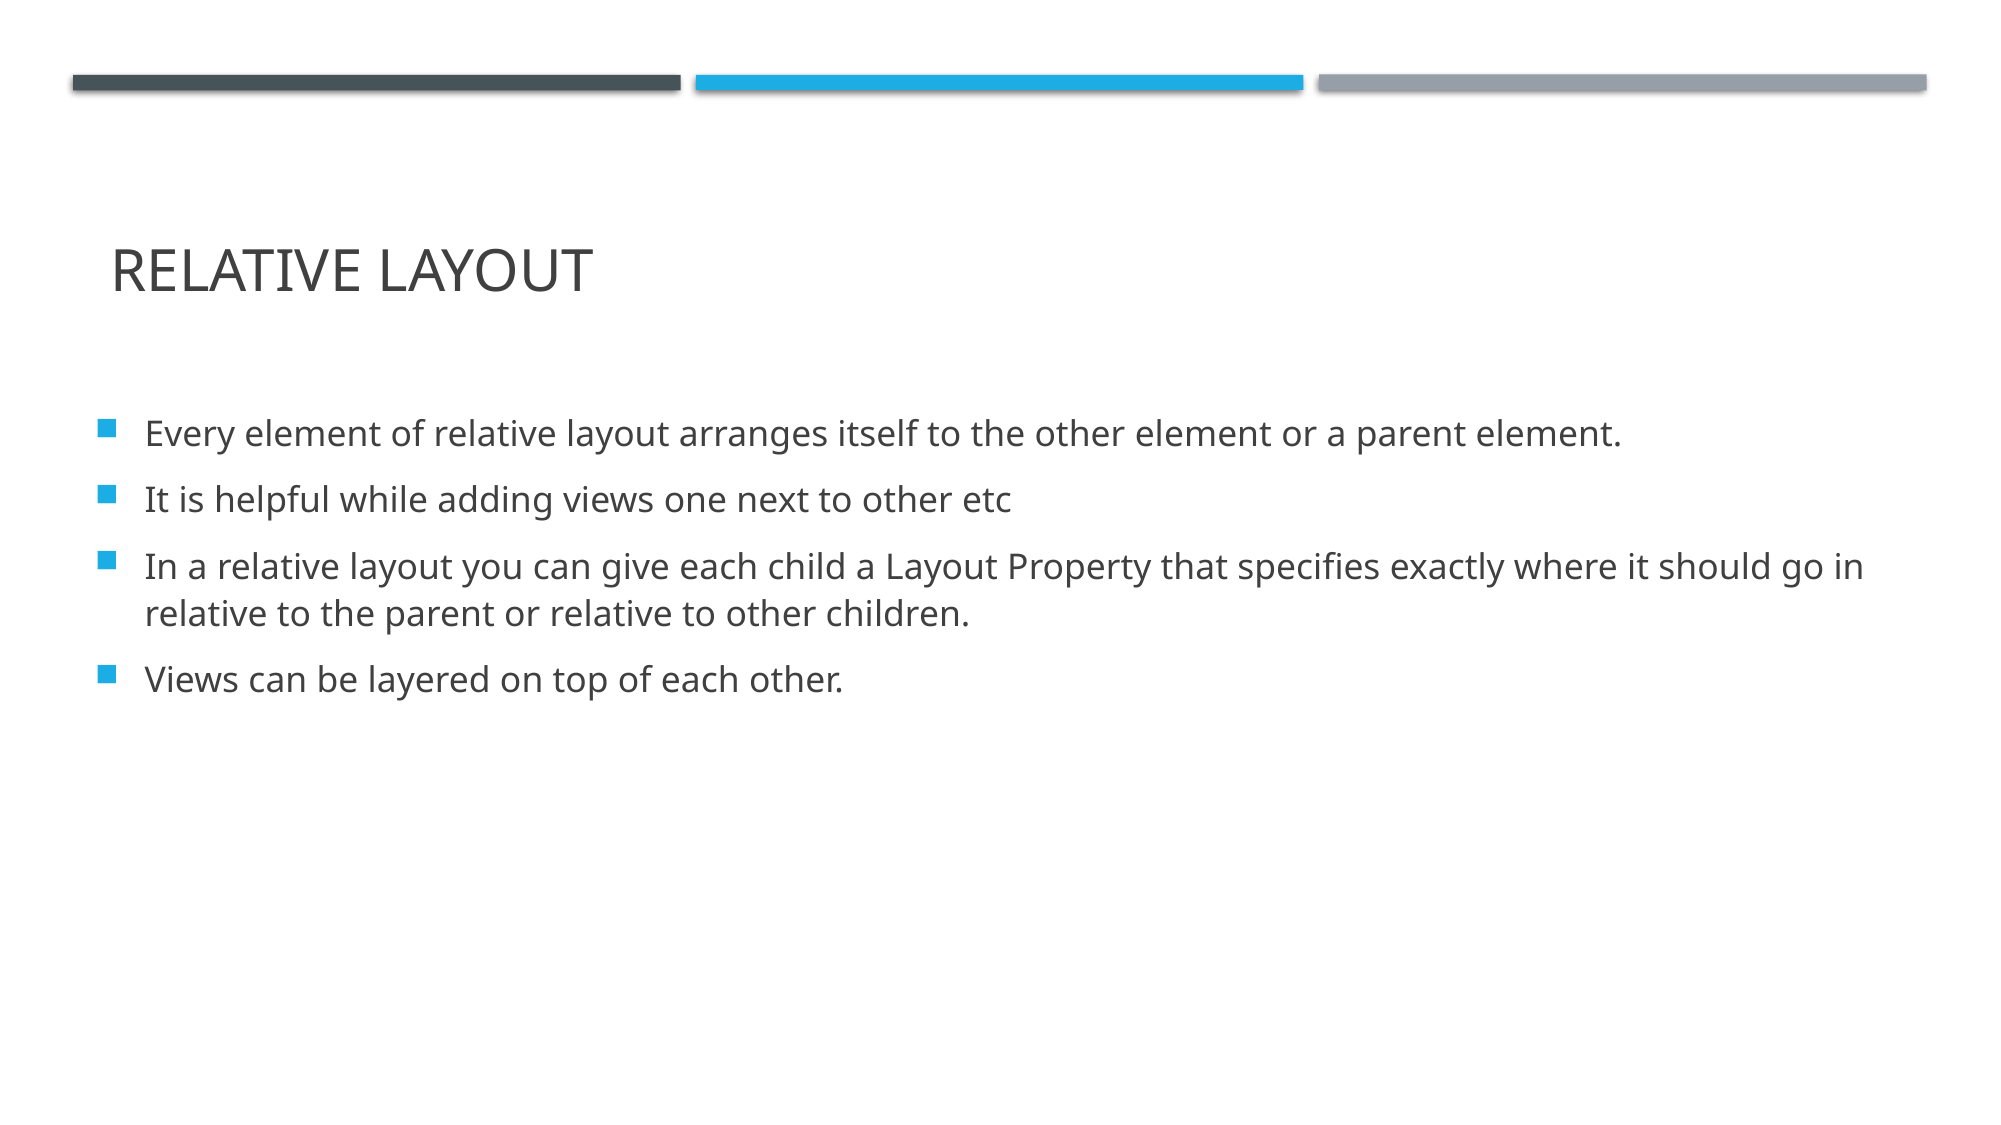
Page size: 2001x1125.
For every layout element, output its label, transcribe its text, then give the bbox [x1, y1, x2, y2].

list Every element of relative layout arranges itself to the other element or a parent element. It is helpful while adding views one next to other etc In a relative layout you can give each child a Layout Property that specifies exactly where it should go in relative to the parent or relative to other children. Views can be layered on top of each other. [79, 257, 1889, 854]
title Relative Layout [95, 115, 1905, 311]
